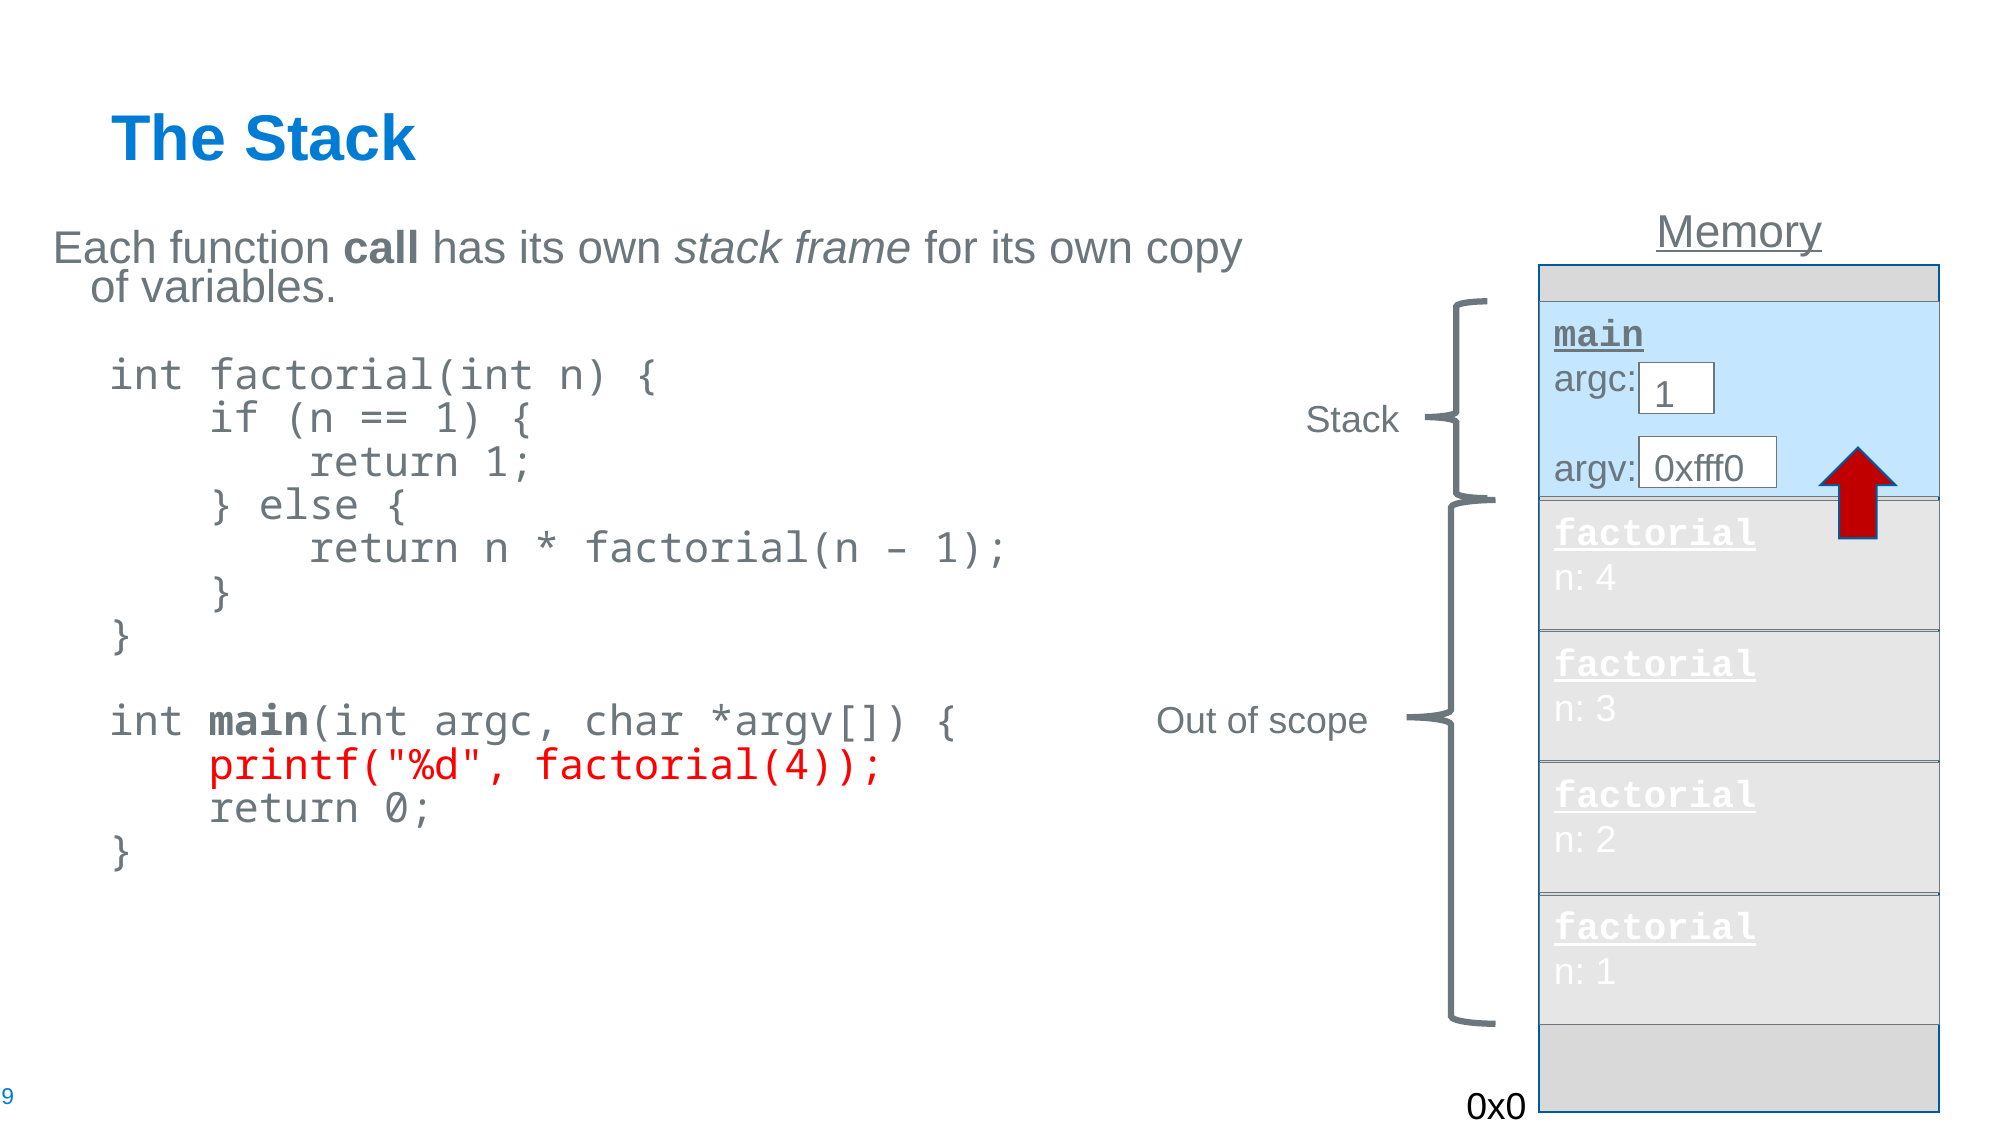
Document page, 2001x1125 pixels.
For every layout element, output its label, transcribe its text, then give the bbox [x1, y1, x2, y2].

text_box [1538, 264, 1940, 1113]
text_box 1 [1639, 362, 1715, 414]
text_box [1817, 446, 1898, 540]
text_box main argc: argv: [1539, 301, 1940, 497]
text_box Each function call has its own stack frame for its own copy of variables. int factorial(int n) { if (n == 1) { return 1; } else { return n * factorial(n – 1); } } int main(int argc, char *argv[]) { printf("%d", factorial(4)); return 0; } [37, 225, 1281, 1075]
text_box Stack [1290, 387, 1415, 447]
text_box Memory [1639, 199, 1840, 264]
title The Stack [96, 64, 1822, 183]
text_box 0x0 [1451, 1074, 1542, 1125]
text_box factorial n: 2 [1539, 762, 1940, 893]
text_box 0xfff0 [1639, 436, 1777, 488]
text_box [1424, 300, 1488, 498]
text_box factorial n: 1 [1539, 895, 1940, 1025]
text_box factorial n: 3 [1539, 631, 1940, 761]
text_box factorial n: 4 [1539, 500, 1940, 630]
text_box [1139, 499, 1496, 1024]
